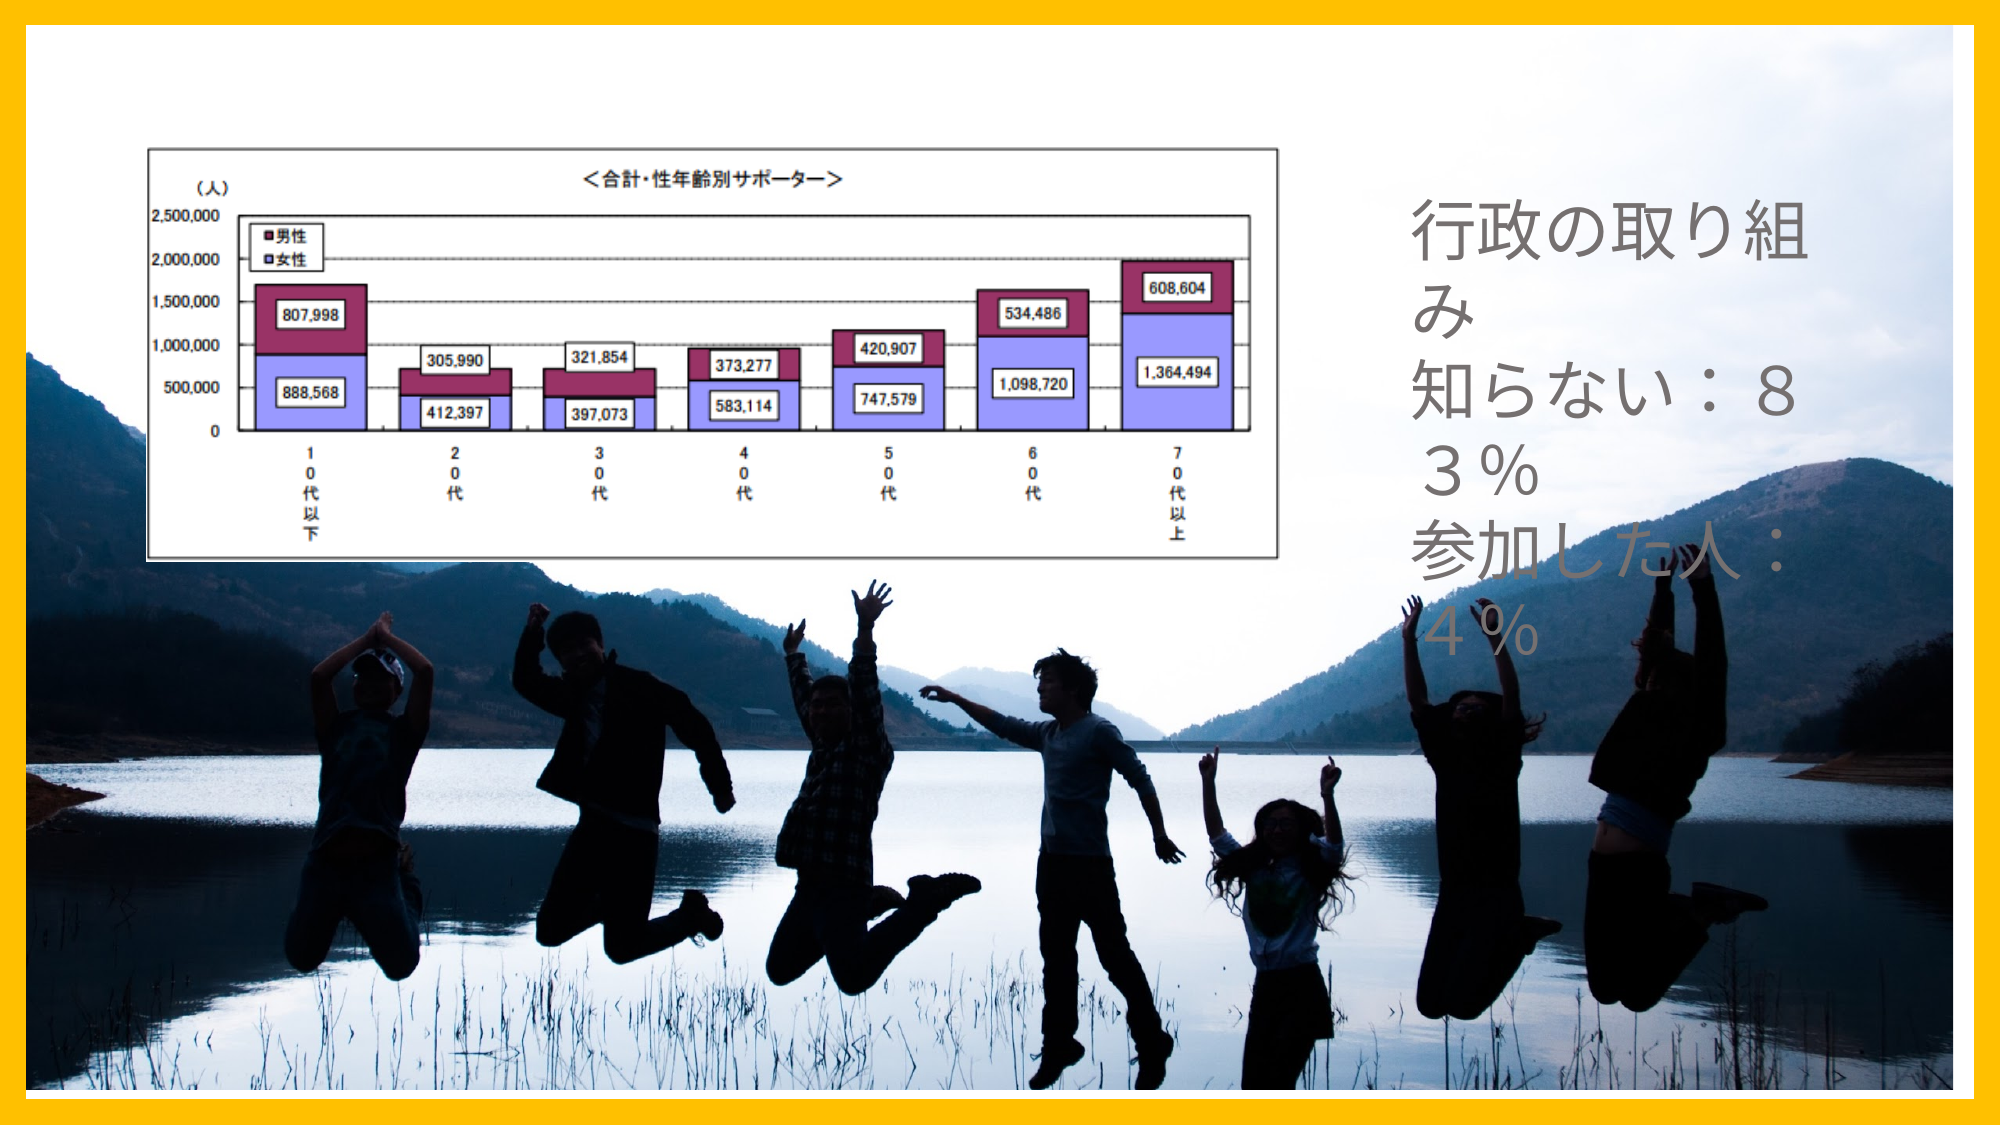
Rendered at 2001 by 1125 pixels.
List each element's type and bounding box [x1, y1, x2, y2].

text_box [0, 0, 2000, 1125]
picture [0, 0, 1954, 1091]
